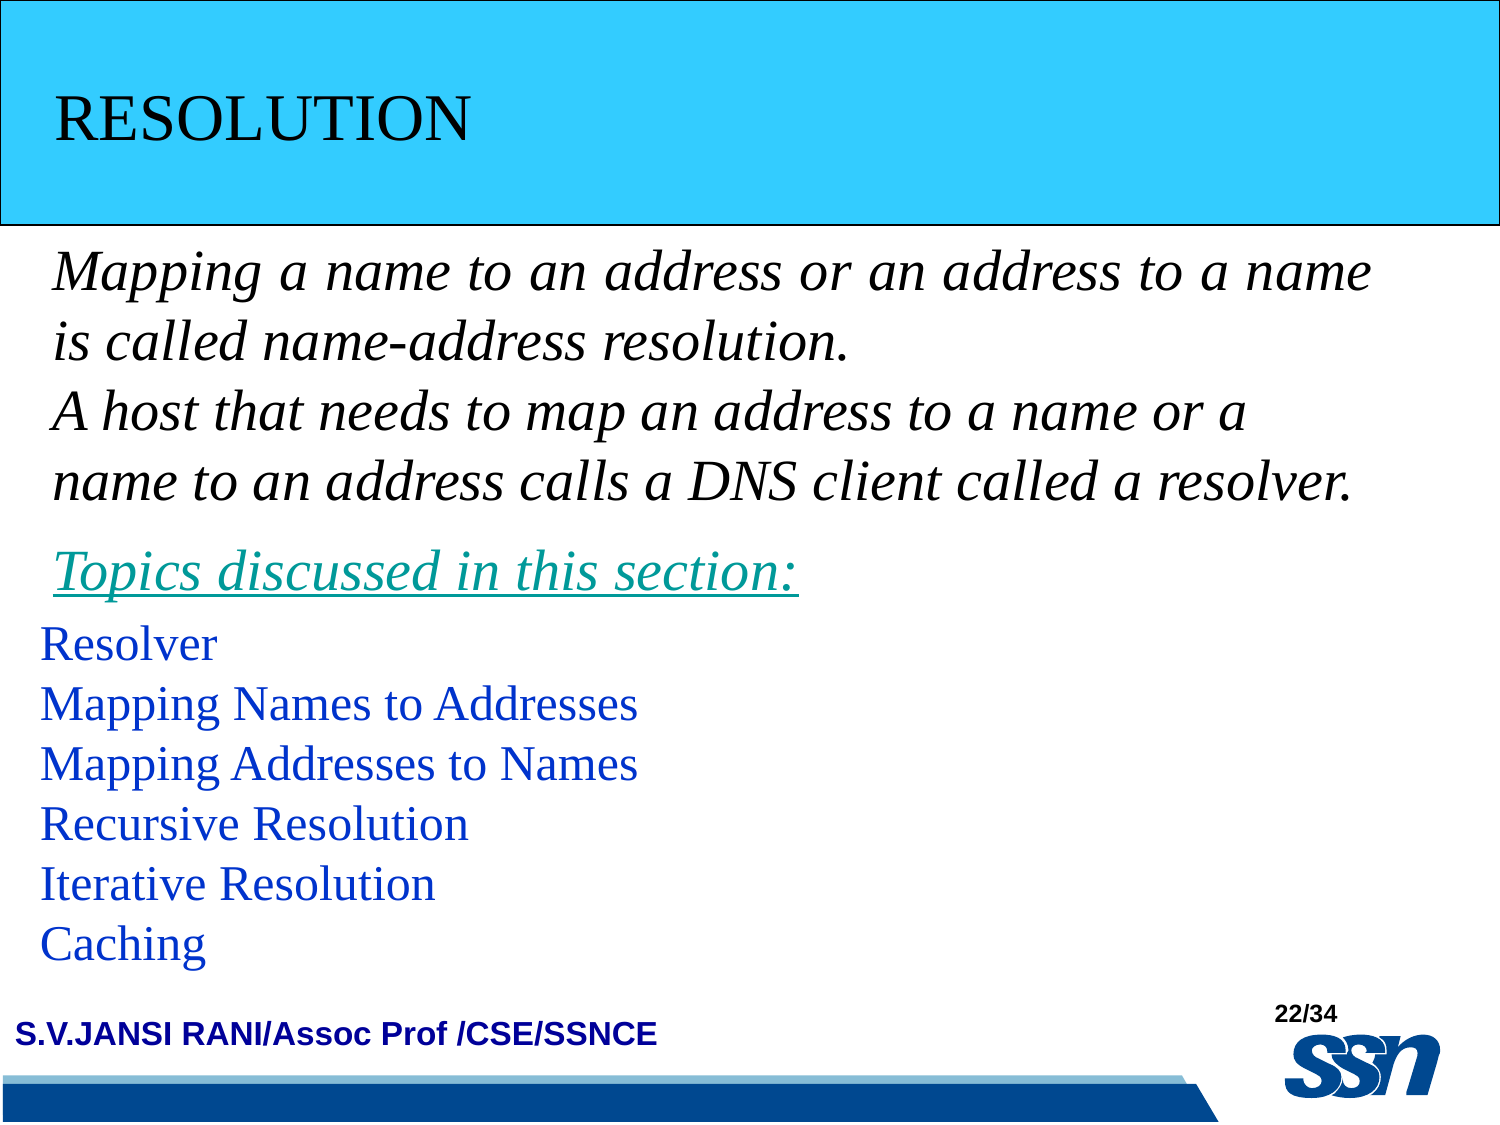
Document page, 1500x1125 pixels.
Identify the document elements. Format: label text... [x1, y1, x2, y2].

text_box Mapping a name to an address or an address to a name is called name-address resolution. A host that needs to map an address to a name or a name to an address calls a DNS client called a resolver. [37, 225, 1388, 520]
text_box [1349, 1050, 1381, 1111]
text_box Topics discussed in this section: [37, 525, 815, 610]
text_box [0, 0, 1500, 225]
text_box RESOLUTION [39, 66, 489, 162]
text_box Resolver Mapping Names to Addresses Mapping Addresses to Names Recursive Resolution Iterative Resolution Caching [24, 603, 1125, 978]
